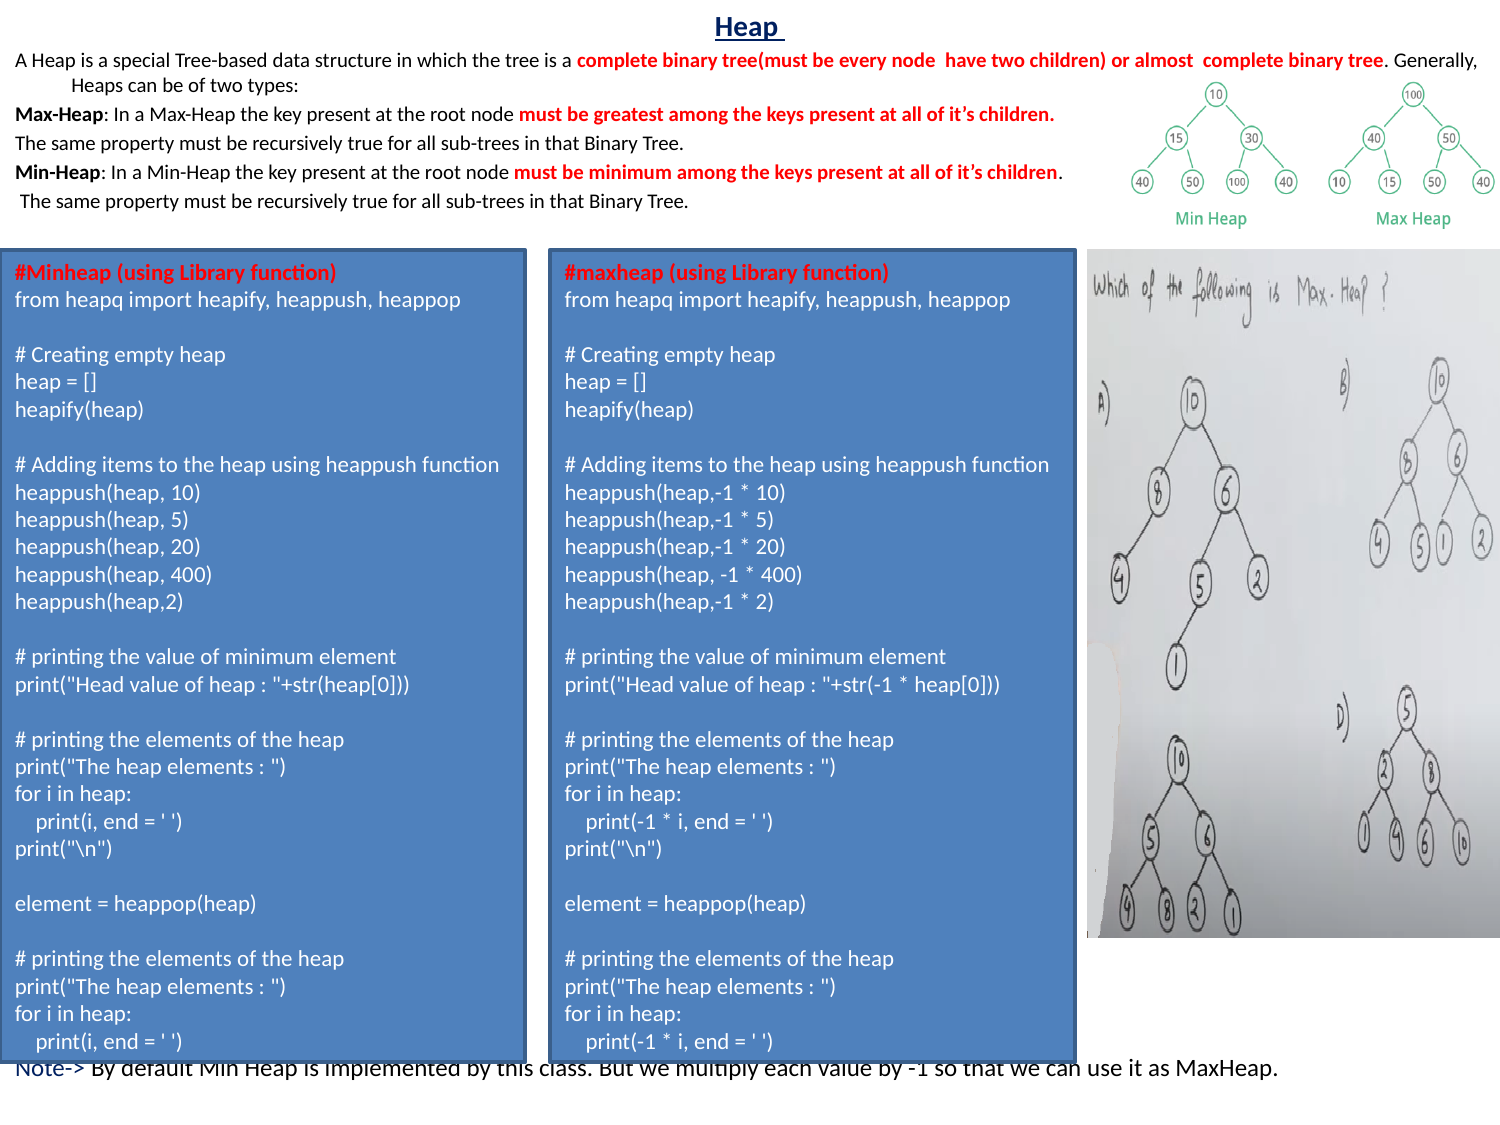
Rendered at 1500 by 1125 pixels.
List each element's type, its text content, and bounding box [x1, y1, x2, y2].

text_box #maxheap (using Library function) from heapq import heapify, heappush, heappop # Creating empty heap heap = [] heapify(heap) # Adding items to the heap using heappush function heappush(heap,-1 * 10) heappush(heap,-1 * 5) heappush(heap,-1 * 20) heappush(heap, -1 * 400) heappush(heap,-1 * 2) # printing the value of minimum element print("Head value of heap : "+str(-1 * heap[0])) # printing the elements of the heap print("The heap elements : ") for i in heap: print(-1 * i, end = ' ') print("\n") element = heappop(heap) # printing the elements of the heap print("The heap elements : ") for i in heap: print(-1 * i, end = ' ') [548, 248, 1077, 1064]
picture [1087, 249, 1500, 938]
list Heap A Heap is a special Tree-based data structure in which the tree is a complete binary tree(must be every node have two children) or almost complete binary tree. Generally, Heaps can be of two types: Max-Heap: In a Max-Heap the key present at the root node must be greatest among the keys present at all of it’s children. The same property must be recursively true for all sub-trees in that Binary Tree. Min-Heap: In a Min-Heap the key present at the root node must be minimum among the keys present at all of it’s children. The same property must be recursively true for all sub-trees in that Binary Tree. Note-> By default Min Heap is implemented by this class. But we multiply each value by -1 so that we can use it as MaxHeap. [0, 0, 1500, 1125]
text_box #Minheap (using Library function) from heapq import heapify, heappush, heappop # Creating empty heap heap = [] heapify(heap) # Adding items to the heap using heappush function heappush(heap, 10) heappush(heap, 5) heappush(heap, 20) heappush(heap, 400) heappush(heap,2) # printing the value of minimum element print("Head value of heap : "+str(heap[0])) # printing the elements of the heap print("The heap elements : ") for i in heap: print(i, end = ' ') print("\n") element = heappop(heap) # printing the elements of the heap print("The heap elements : ") for i in heap: print(i, end = ' ') [0, 248, 527, 1064]
picture [1124, 74, 1500, 238]
